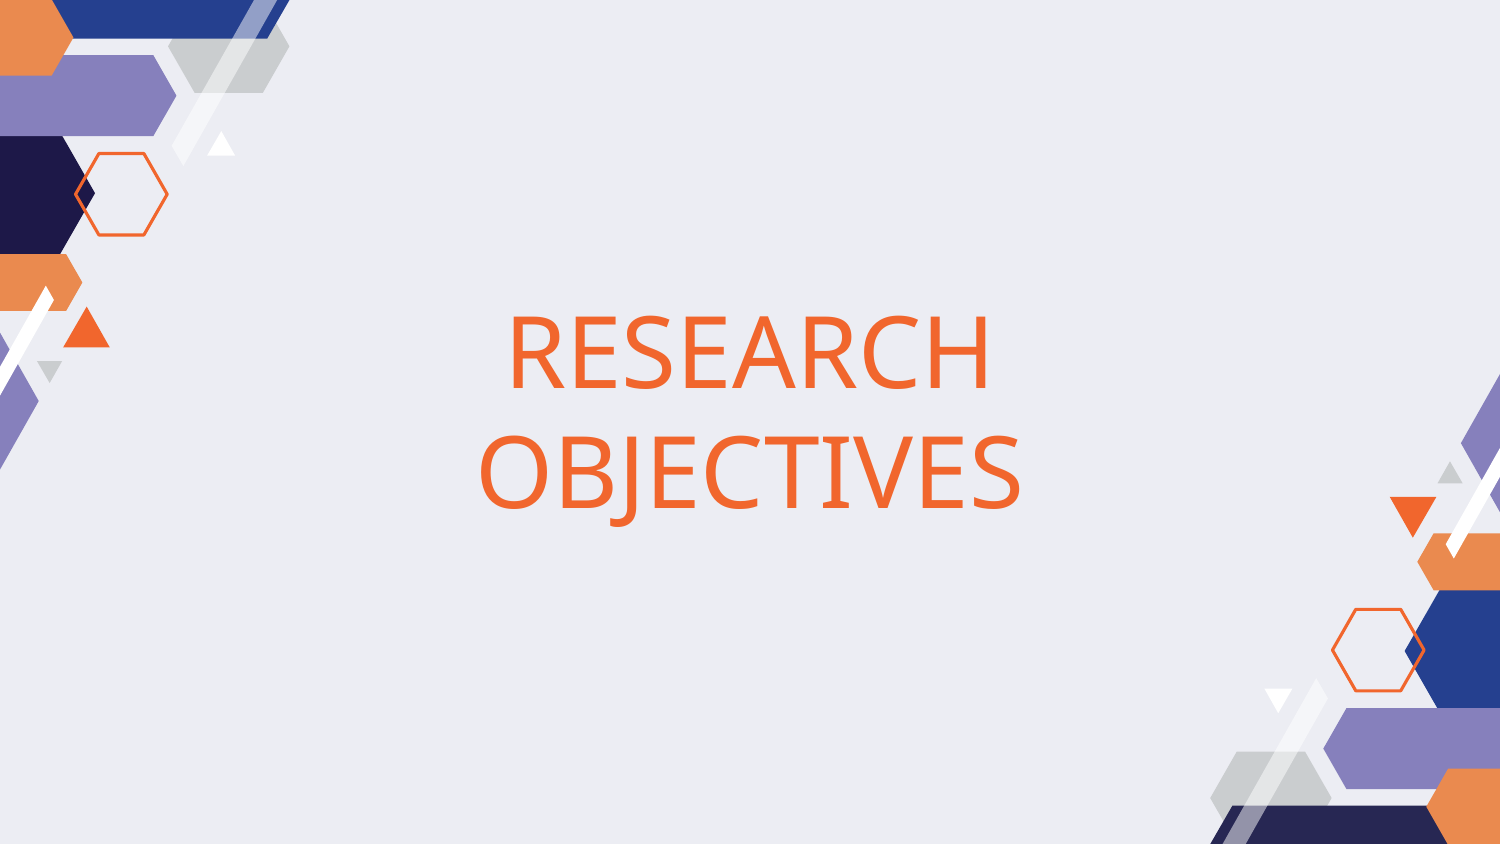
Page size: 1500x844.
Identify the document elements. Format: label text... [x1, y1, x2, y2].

title RESEARCH OBJECTIVES [227, 297, 1273, 520]
